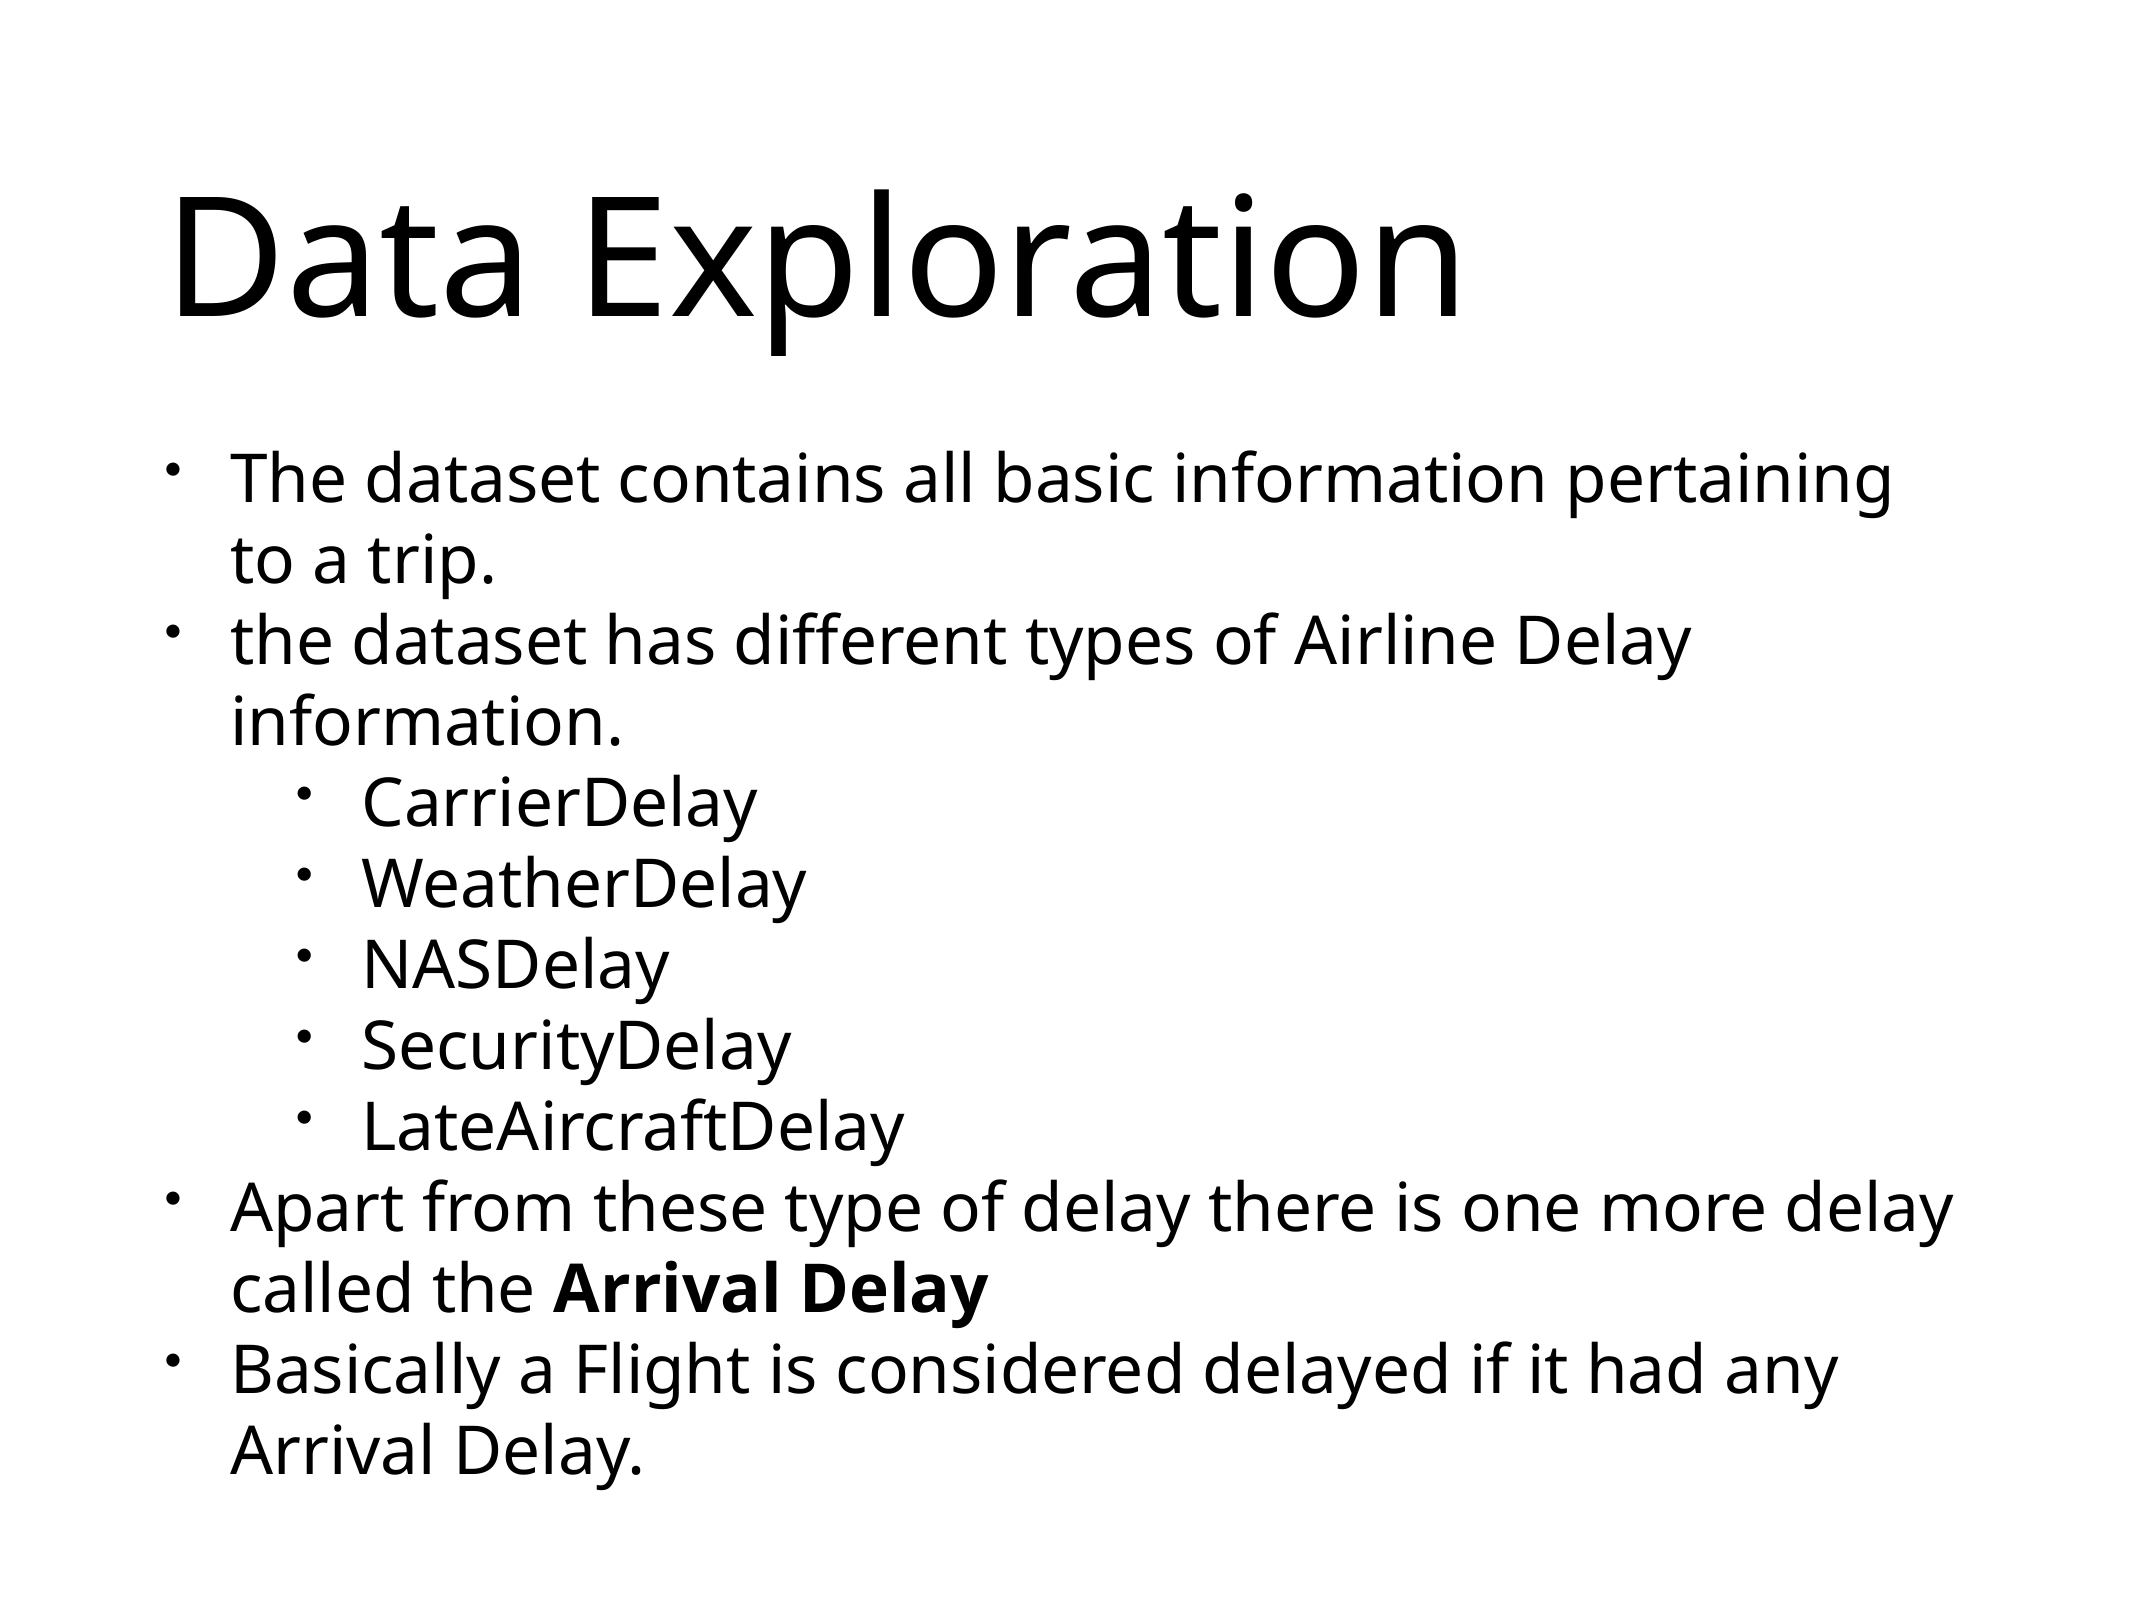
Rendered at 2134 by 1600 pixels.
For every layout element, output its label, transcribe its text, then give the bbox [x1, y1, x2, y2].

title Data Exploration [155, 72, 1978, 426]
list The dataset contains all basic information pertaining to a trip. the dataset has different types of Airline Delay information. CarrierDelay WeatherDelay NASDelay SecurityDelay LateAircraftDelay Apart from these type of delay there is one more delay called the Arrival Delay Basically a Flight is considered delayed if it had any Arrival Delay. [155, 426, 1978, 1459]
